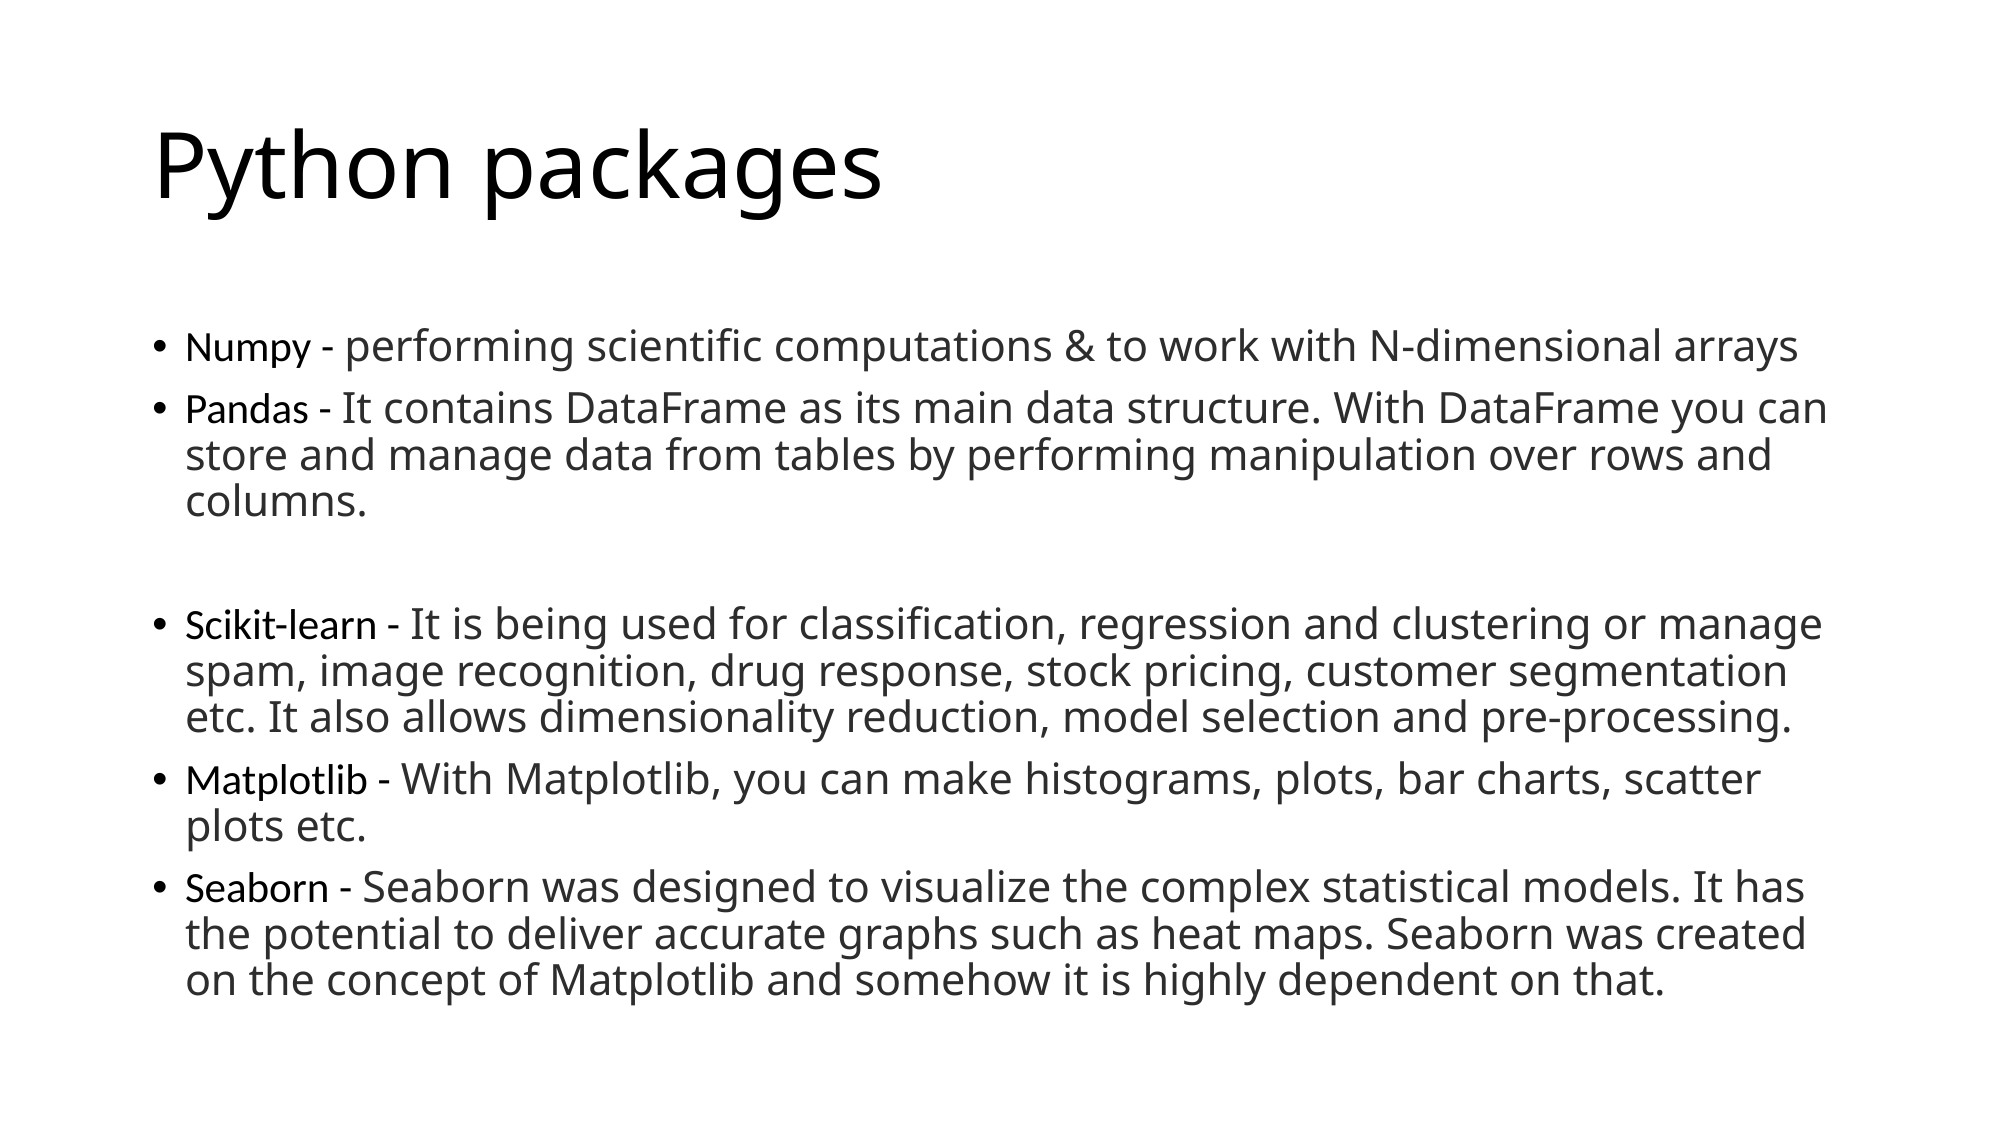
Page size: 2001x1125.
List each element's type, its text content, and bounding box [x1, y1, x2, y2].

list Numpy - performing scientific computations & to work with N-dimensional arrays Pandas - It contains DataFrame as its main data structure. With DataFrame you can store and manage data from tables by performing manipulation over rows and columns. Scikit-learn - It is being used for classification, regression and clustering or manage spam, image recognition, drug response, stock pricing, customer segmentation etc. It also allows dimensionality reduction, model selection and pre-processing. Matplotlib - With Matplotlib, you can make histograms, plots, bar charts, scatter plots etc. Seaborn - Seaborn was designed to visualize the complex statistical models. It has the potential to deliver accurate graphs such as heat maps. Seaborn was created on the concept of Matplotlib and somehow it is highly dependent on that. [137, 317, 1863, 1031]
title Python packages [137, 59, 1863, 278]
